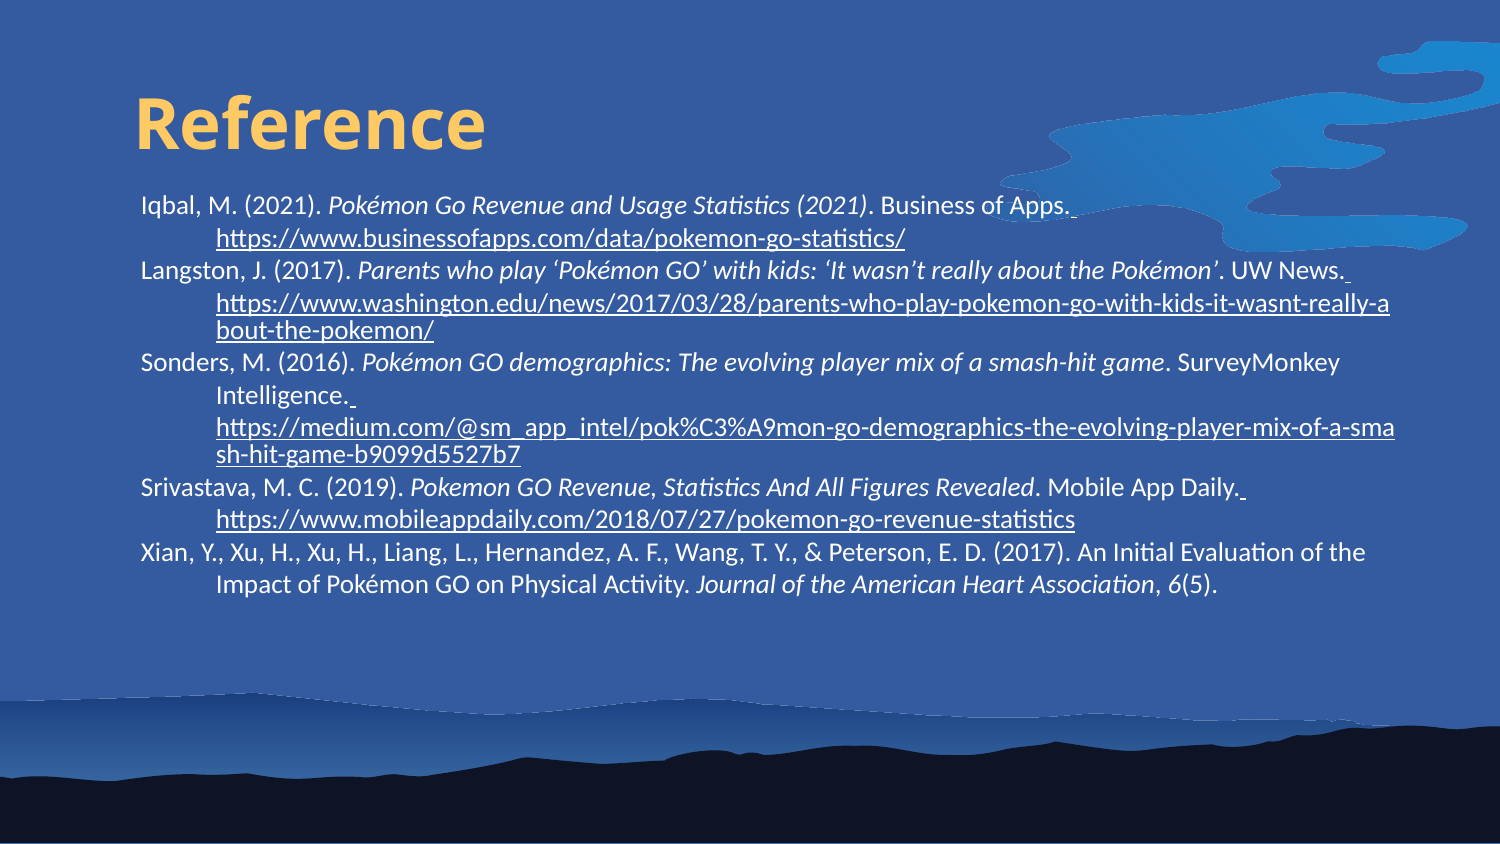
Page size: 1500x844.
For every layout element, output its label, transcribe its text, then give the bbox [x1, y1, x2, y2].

title Reference [118, 63, 1067, 161]
list Iqbal, M. (2021). Pokémon Go Revenue and Usage Statistics (2021). Business of Apps. https://www.businessofapps.com/data/pokemon-go-statistics/ Langston, J. (2017). Parents who play ‘Pokémon GO’ with kids: ‘It wasn’t really about the Pokémon’. UW News. https://www.washington.edu/news/2017/03/28/parents-who-play-pokemon-go-with-kids-it-wasnt-really-about-the-pokemon/ Sonders, M. (2016). Pokémon GO demographics: The evolving player mix of a smash-hit game. SurveyMonkey Intelligence. https://medium.com/@sm_app_intel/pok%C3%A9mon-go-demographics-the-evolving-player-mix-of-a-smash-hit-game-b9099d5527b7 Srivastava, M. C. (2019). Pokemon GO Revenue, Statistics And All Figures Revealed. Mobile App Daily. https://www.mobileappdaily.com/2018/07/27/pokemon-go-revenue-statistics Xian, Y., Xu, H., Xu, H., Liang, L., Hernandez, A. F., Wang, T. Y., & Peterson, E. D. (2017). An Initial Evaluation of the Impact of Pokémon GO on Physical Activity. Journal of the American Heart Association, 6(5). [125, 172, 1413, 397]
